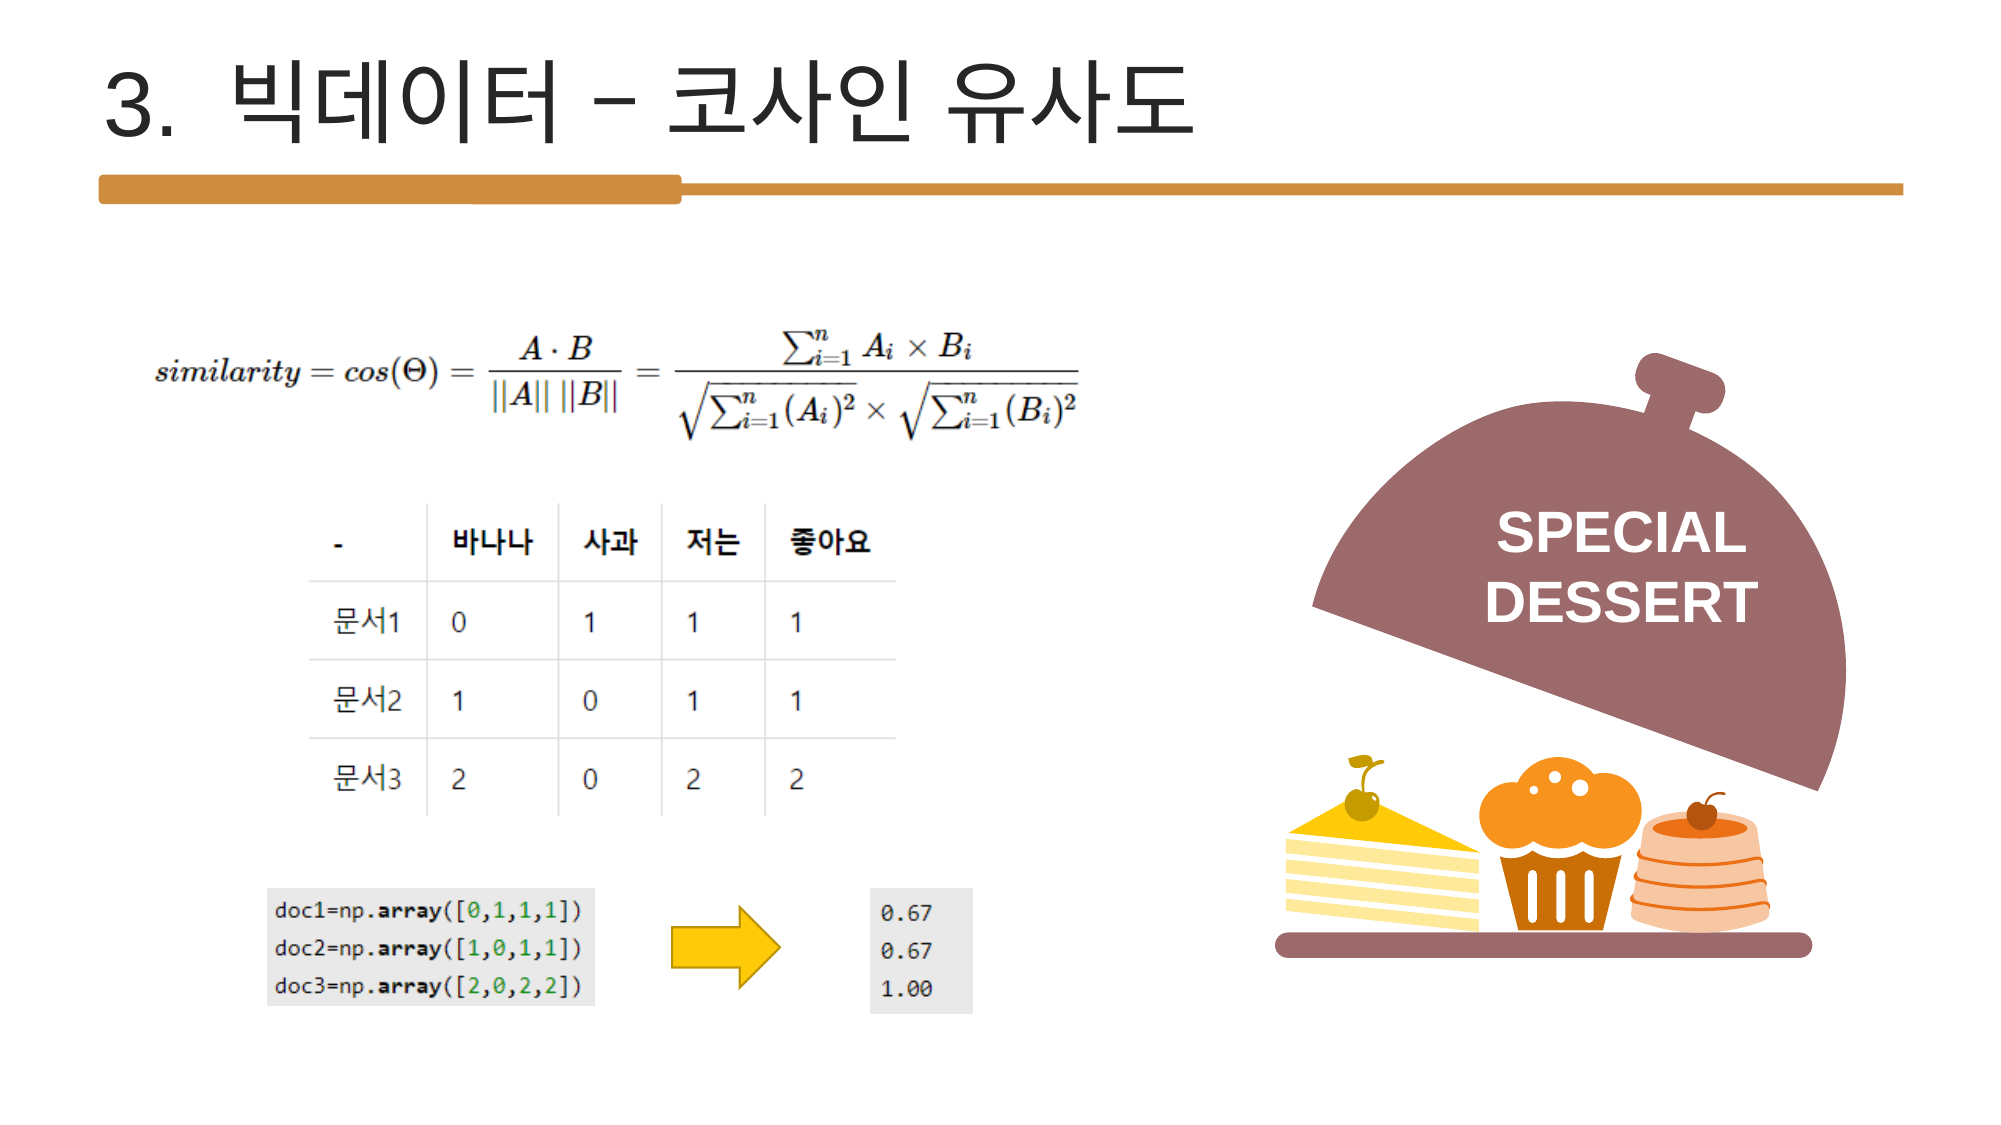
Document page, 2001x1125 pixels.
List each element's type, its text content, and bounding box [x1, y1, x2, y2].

list 3. 빅데이터 – 코사인 유사도 [88, 47, 1914, 167]
picture [303, 499, 907, 824]
picture [137, 297, 1121, 449]
text_box [1273, 931, 1814, 959]
picture [267, 888, 595, 1006]
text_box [1479, 756, 1642, 931]
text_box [1281, 754, 1484, 922]
picture [870, 888, 973, 1014]
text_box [1355, 352, 1898, 710]
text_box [1629, 791, 1770, 933]
text_box [671, 904, 782, 991]
